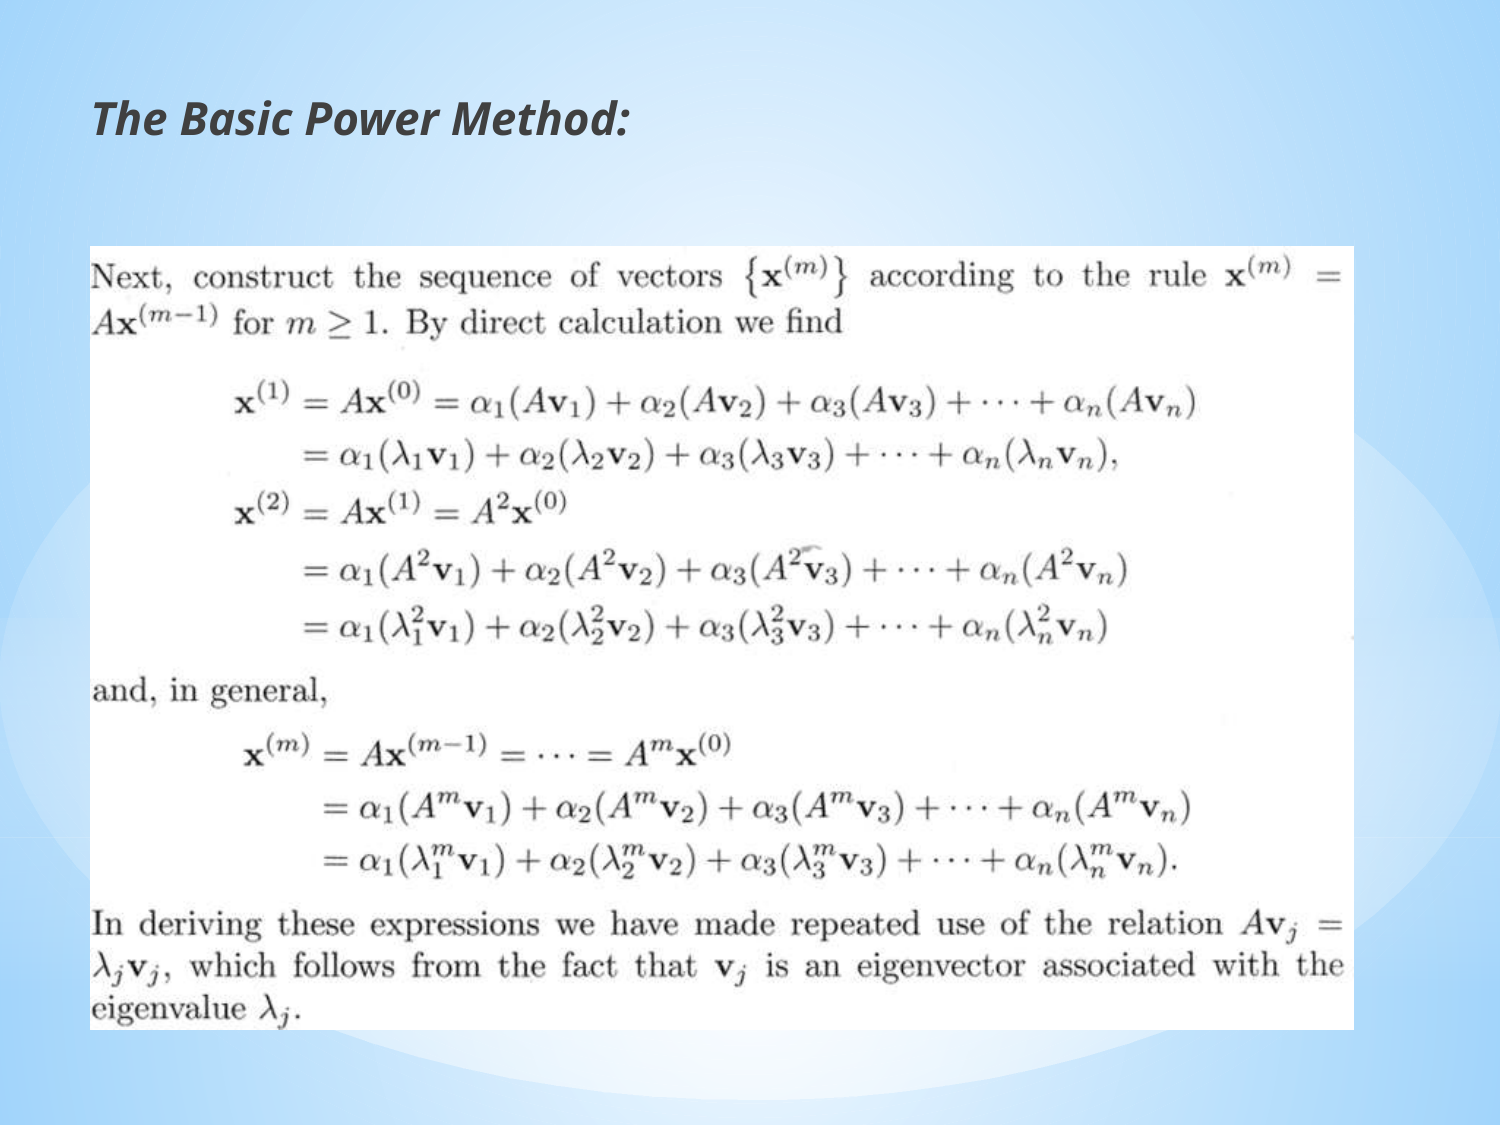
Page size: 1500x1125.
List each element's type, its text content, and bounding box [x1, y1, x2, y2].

list The Basic Power Method: [67, 16, 1444, 1111]
picture [90, 245, 1354, 1030]
